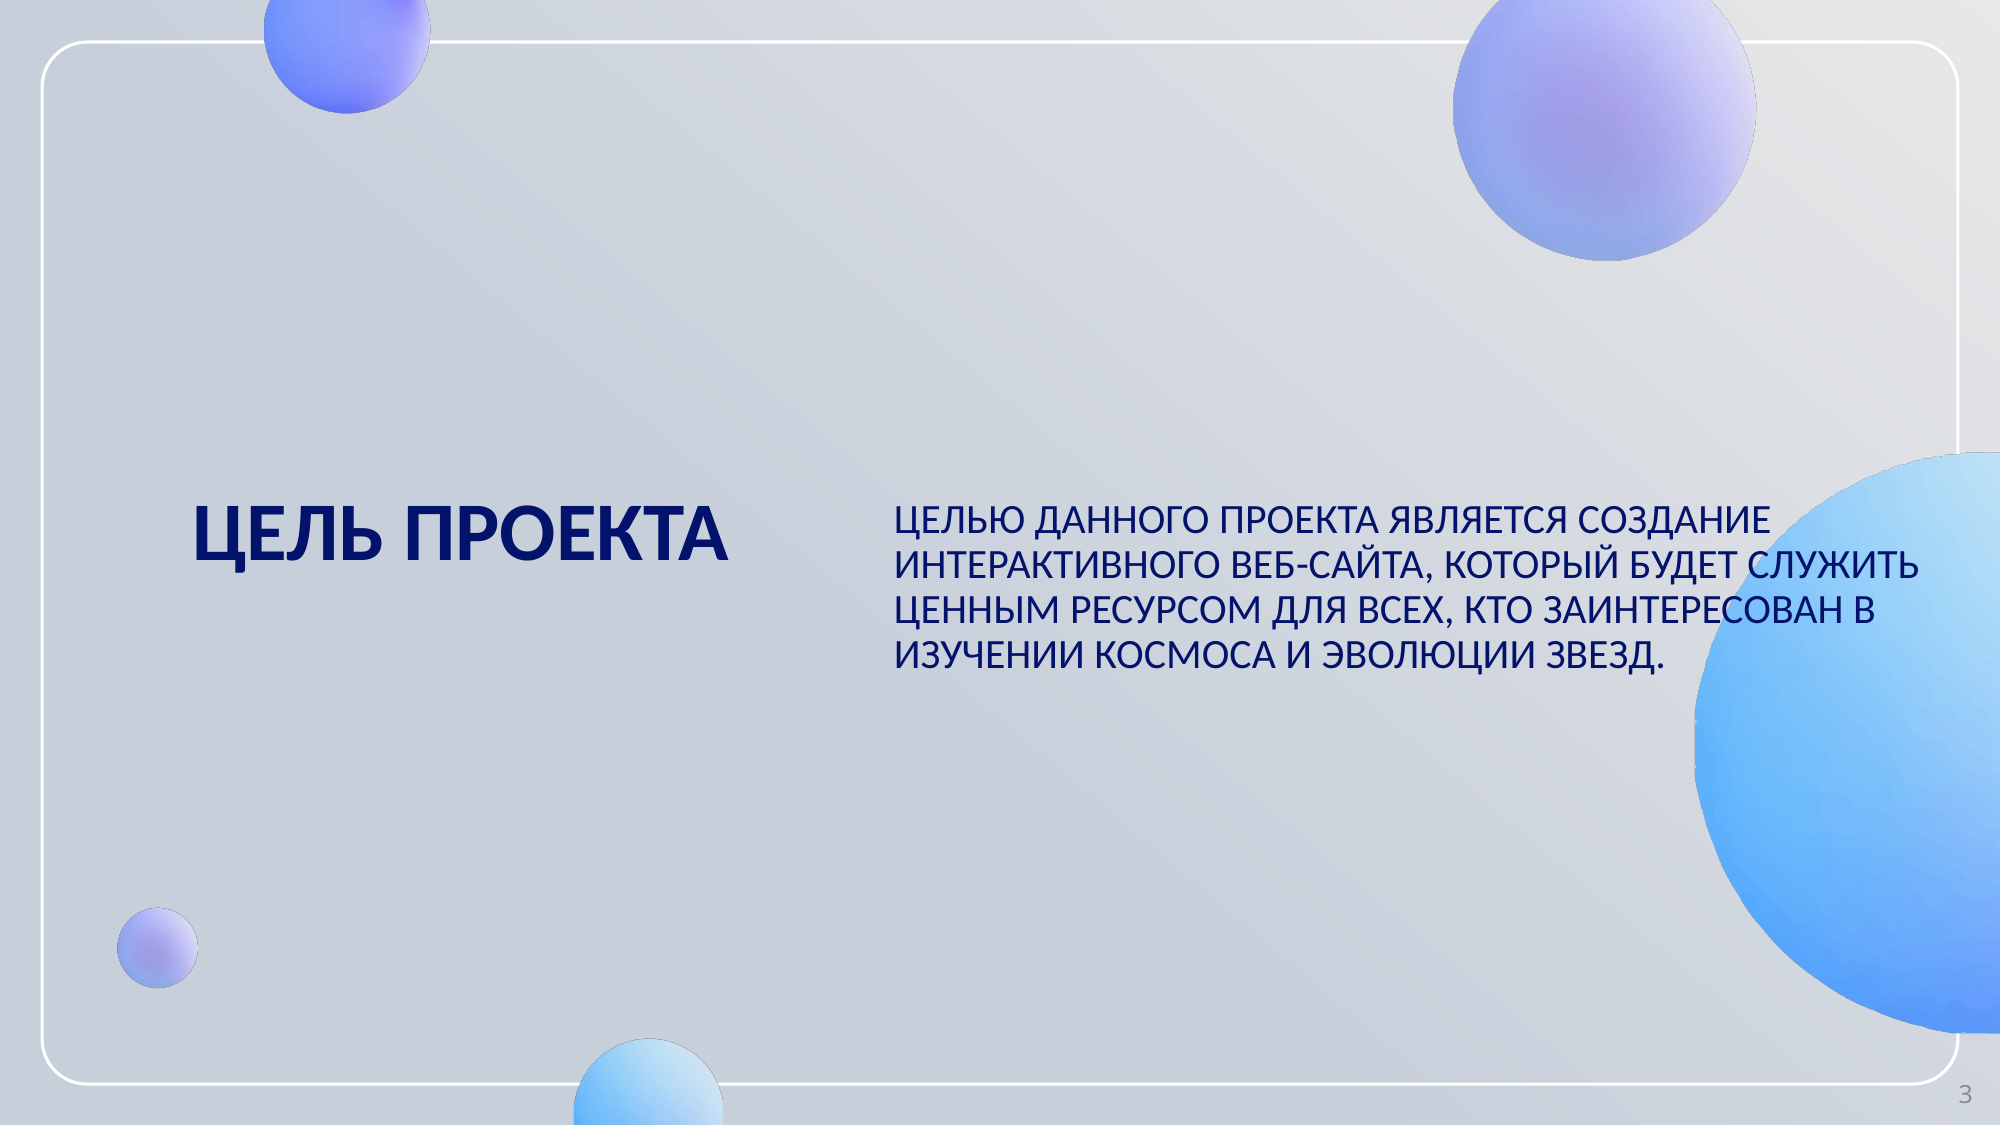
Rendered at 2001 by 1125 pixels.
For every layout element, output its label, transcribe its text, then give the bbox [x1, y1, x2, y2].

picture [1452, 0, 1760, 264]
slide_number 3 [1538, 1076, 1988, 1115]
picture [1692, 446, 2000, 1038]
list Целью данного проекта является создание интерактивного веб-сайта, который будет служить ценным ресурсом для всех, кто заинтересован в изучении космоса и эволюции звезд. [878, 322, 1937, 853]
title ЦЕЛЬ ПРОЕКТА [176, 139, 819, 927]
picture [117, 907, 199, 989]
picture [262, 0, 433, 118]
picture [573, 1037, 723, 1125]
